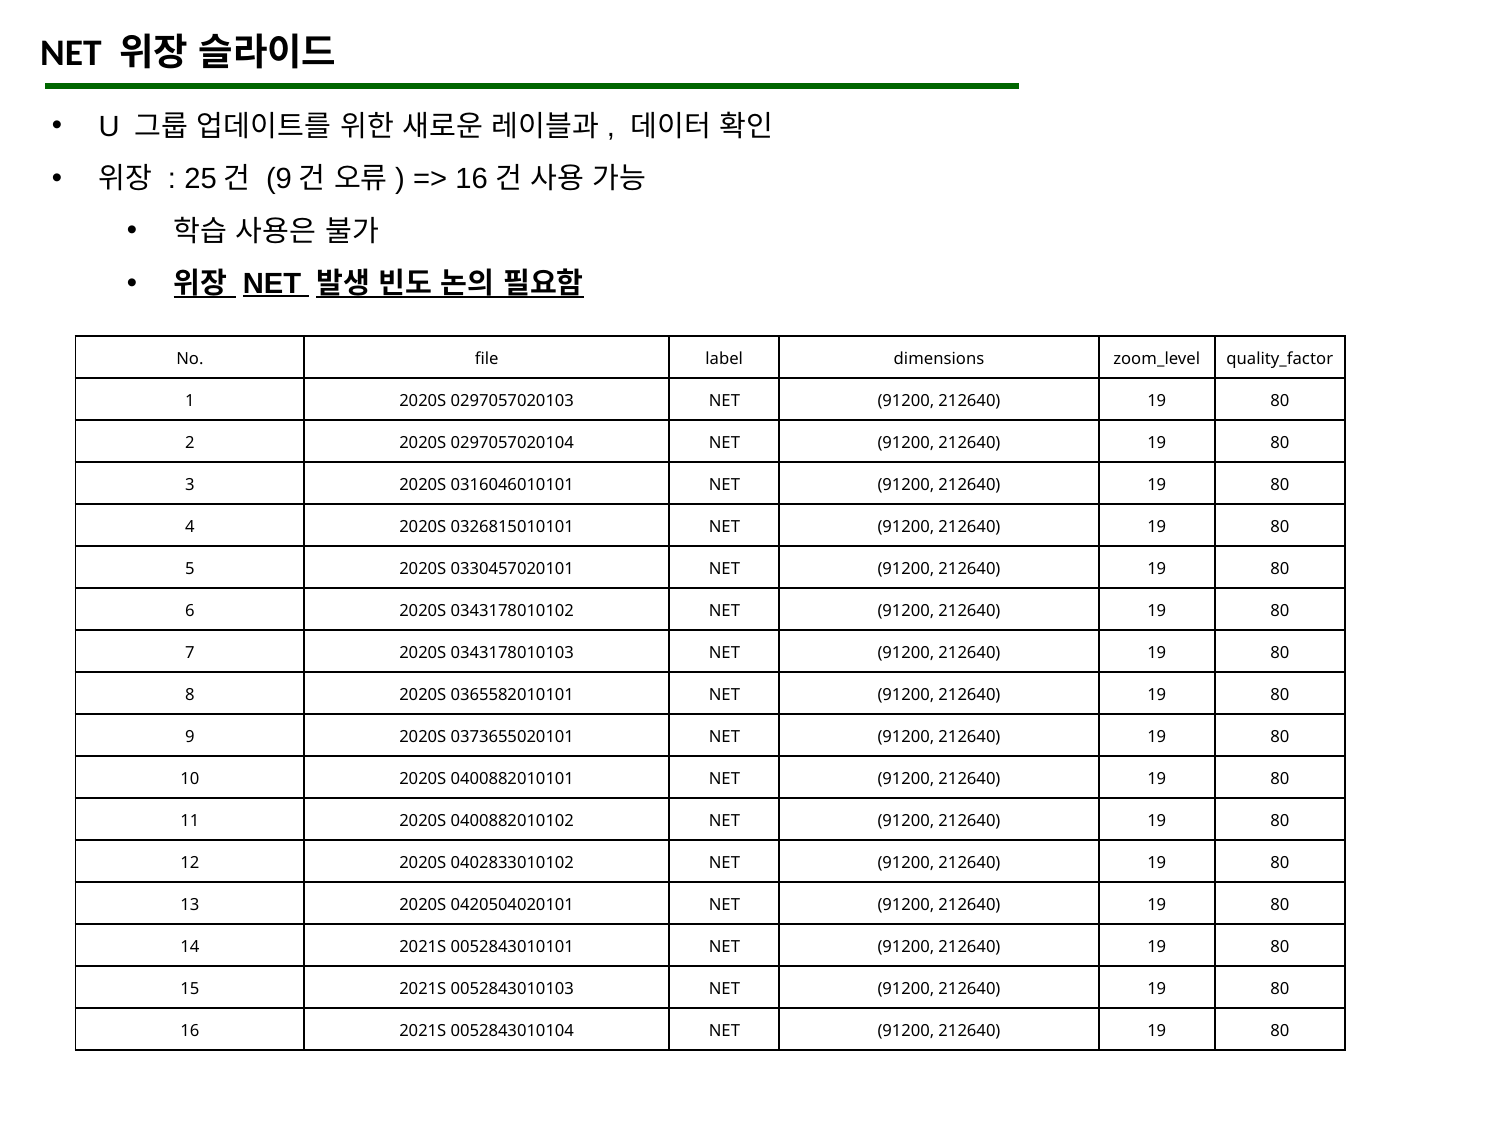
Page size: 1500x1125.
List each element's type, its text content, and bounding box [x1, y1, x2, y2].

table_cell 2021S 0052843010103 [305, 967, 668, 1007]
text_box NET 위장 슬라이드 [25, 20, 910, 81]
table_cell NET [670, 925, 778, 965]
table_cell (91200, 212640) [780, 631, 1098, 671]
table_cell 12 [76, 841, 303, 881]
table_cell 2020S 0316046010101 [305, 463, 668, 503]
table_cell (91200, 212640) [780, 1009, 1098, 1049]
table_cell 15 [76, 967, 303, 1007]
table_cell 80 [1216, 925, 1344, 965]
table_cell NET [670, 841, 778, 881]
table_cell NET [670, 631, 778, 671]
table_cell 19 [1100, 1009, 1214, 1049]
table_cell 80 [1216, 631, 1344, 671]
table_cell (91200, 212640) [780, 463, 1098, 503]
table_cell NET [670, 547, 778, 587]
table_cell NET [670, 505, 778, 545]
table_cell 80 [1216, 589, 1344, 629]
table_cell (91200, 212640) [780, 547, 1098, 587]
table_cell 6 [76, 589, 303, 629]
table_cell 2020S 0297057020104 [305, 421, 668, 461]
table_cell 7 [76, 631, 303, 671]
table_header No. [76, 337, 303, 377]
table_cell (91200, 212640) [780, 841, 1098, 881]
table_cell 2020S 0373655020101 [305, 715, 668, 755]
table_cell NET [670, 757, 778, 797]
table_header dimensions [780, 337, 1098, 377]
table_cell 80 [1216, 379, 1344, 419]
table_cell 2020S 0326815010101 [305, 505, 668, 545]
table_cell 19 [1100, 589, 1214, 629]
table_cell 80 [1216, 673, 1344, 713]
table_cell (91200, 212640) [780, 715, 1098, 755]
table_cell 80 [1216, 715, 1344, 755]
table_cell (91200, 212640) [780, 421, 1098, 461]
table_cell 8 [76, 673, 303, 713]
table_cell 80 [1216, 463, 1344, 503]
table_cell 19 [1100, 715, 1214, 755]
table_cell 19 [1100, 505, 1214, 545]
table_header zoom_level [1100, 337, 1214, 377]
table_cell 2020S 0297057020103 [305, 379, 668, 419]
table_cell 80 [1216, 883, 1344, 923]
table_cell 2020S 0402833010102 [305, 841, 668, 881]
table_cell NET [670, 421, 778, 461]
table_cell 19 [1100, 841, 1214, 881]
table_header quality_factor [1216, 337, 1344, 377]
table_cell 19 [1100, 421, 1214, 461]
table_cell (91200, 212640) [780, 589, 1098, 629]
table_cell 19 [1100, 631, 1214, 671]
table_cell 80 [1216, 757, 1344, 797]
table_cell (91200, 212640) [780, 757, 1098, 797]
table_cell 19 [1100, 463, 1214, 503]
table_cell 19 [1100, 799, 1214, 839]
table_cell 5 [76, 547, 303, 587]
table_cell 2020S 0343178010102 [305, 589, 668, 629]
table_cell 2 [76, 421, 303, 461]
table_cell 2020S 0365582010101 [305, 673, 668, 713]
table_cell 2020S 0400882010101 [305, 757, 668, 797]
table_cell NET [670, 967, 778, 1007]
table_cell NET [670, 1009, 778, 1049]
text_box U 그룹 업데이트를 위한 새로운 레이블과, 데이터 확인 위장 : 25건 (9건 오류) => 16건 사용 가능 학습 사용은 불가 위장 NET 발생 빈도 논의 필요함 [37, 82, 1464, 307]
table_cell 19 [1100, 967, 1214, 1007]
table_cell (91200, 212640) [780, 925, 1098, 965]
table_cell 80 [1216, 1009, 1344, 1049]
table_cell 4 [76, 505, 303, 545]
table_cell 2021S 0052843010101 [305, 925, 668, 965]
table_cell (91200, 212640) [780, 673, 1098, 713]
table_cell 19 [1100, 673, 1214, 713]
table_cell 2021S 0052843010104 [305, 1009, 668, 1049]
table_cell 2020S 0330457020101 [305, 547, 668, 587]
table_cell 16 [76, 1009, 303, 1049]
table_header file [305, 337, 668, 377]
table_cell 2020S 0343178010103 [305, 631, 668, 671]
table_cell NET [670, 715, 778, 755]
table_cell 1 [76, 379, 303, 419]
table_cell 3 [76, 463, 303, 503]
table_cell NET [670, 379, 778, 419]
table_header label [670, 337, 778, 377]
table_cell 2020S 0420504020101 [305, 883, 668, 923]
table_cell (91200, 212640) [780, 505, 1098, 545]
table_cell NET [670, 463, 778, 503]
table_cell 10 [76, 757, 303, 797]
table_cell 11 [76, 799, 303, 839]
table_cell 9 [76, 715, 303, 755]
table_cell 80 [1216, 421, 1344, 461]
table_cell 80 [1216, 547, 1344, 587]
table_cell (91200, 212640) [780, 799, 1098, 839]
table_cell (91200, 212640) [780, 967, 1098, 1007]
table_cell 80 [1216, 505, 1344, 545]
table_cell 19 [1100, 757, 1214, 797]
table_cell 19 [1100, 547, 1214, 587]
table_cell 80 [1216, 841, 1344, 881]
table_cell NET [670, 883, 778, 923]
table_cell 19 [1100, 379, 1214, 419]
table_cell NET [670, 589, 778, 629]
table_cell 14 [76, 925, 303, 965]
table_cell 19 [1100, 883, 1214, 923]
table_cell 80 [1216, 967, 1344, 1007]
table_cell 19 [1100, 925, 1214, 965]
table_cell 2020S 0400882010102 [305, 799, 668, 839]
table_cell (91200, 212640) [780, 379, 1098, 419]
table_cell 80 [1216, 799, 1344, 839]
table_cell (91200, 212640) [780, 883, 1098, 923]
table_cell NET [670, 673, 778, 713]
table_cell 13 [76, 883, 303, 923]
table_cell NET [670, 799, 778, 839]
